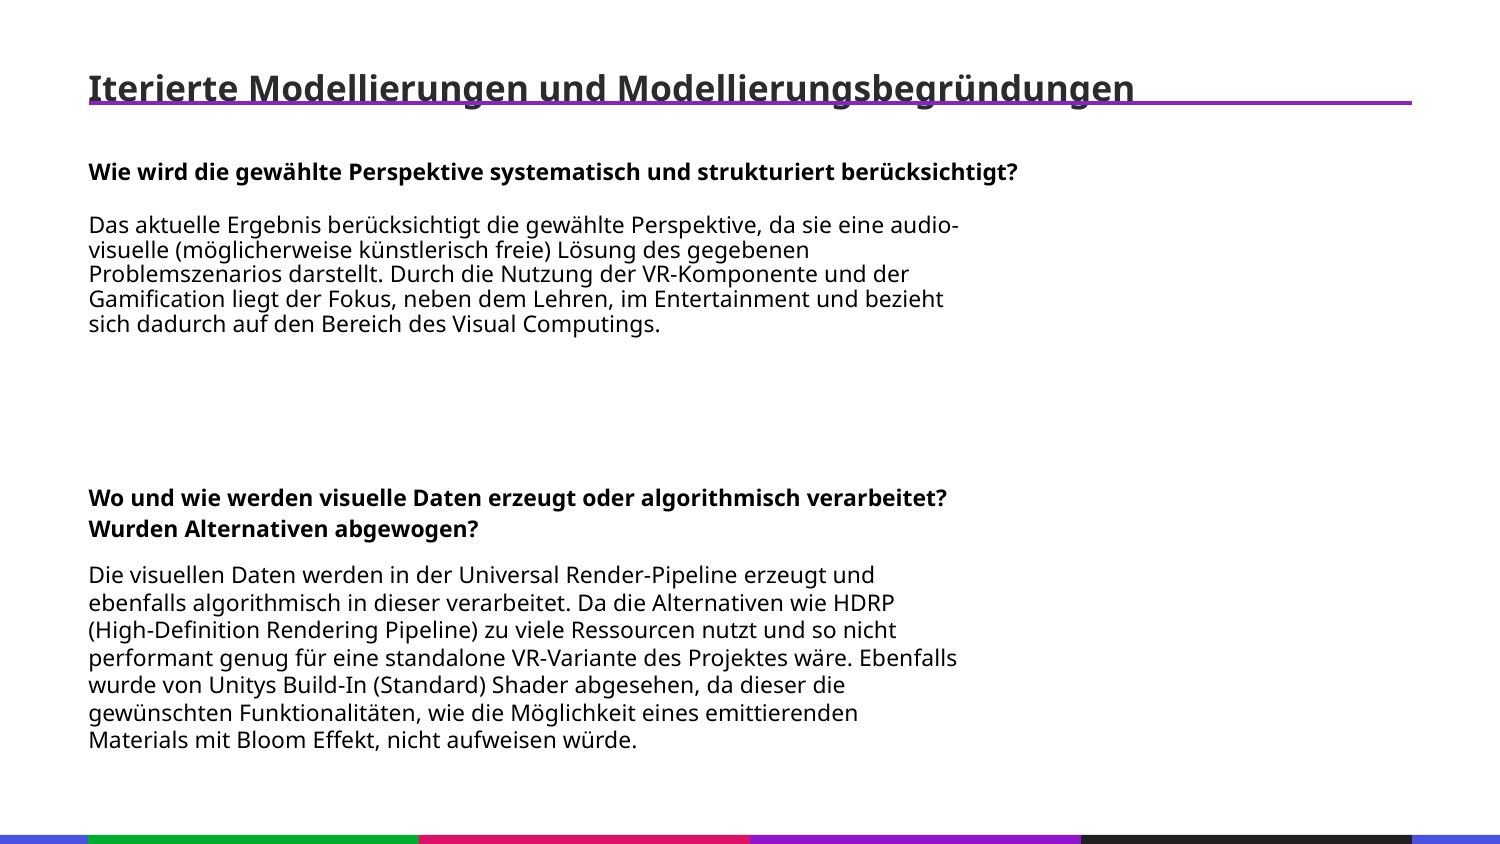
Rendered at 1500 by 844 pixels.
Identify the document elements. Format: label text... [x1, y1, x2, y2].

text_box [0, 834, 1500, 844]
text_box Iterierte Modellierungen und Modellierungsbegründungen [88, 66, 1168, 101]
text_box Wo und wie werden visuelle Daten erzeugt oder algorithmisch verarbeitet? Wurden Alternativen abgewogen? [88, 479, 983, 543]
text_box Wie wird die gewählte Perspektive systematisch und strukturiert berücksichtigt? [88, 152, 1067, 185]
text_box Das aktuelle Ergebnis berücksichtigt die gewählte Perspektive, da sie eine audio-visuelle (möglicherweise künstlerisch freie) Lösung des gegebenen Problemszenarios darstellt. Durch die Nutzung der VR-Komponente und der Gamification liegt der Fokus, neben dem Lehren, im Entertainment und bezieht sich dadurch auf den Bereich des Visual Computings. [88, 213, 991, 362]
text_box Die visuellen Daten werden in der Universal Render-Pipeline erzeugt und ebenfalls algorithmisch in dieser verarbeitet. Da die Alternativen wie HDRP (High-Definition Rendering Pipeline) zu viele Ressourcen nutzt und so nicht performant genug für eine standalone VR-Variante des Projektes wäre. Ebenfalls wurde von Unitys Build-In (Standard) Shader abgesehen, da dieser die gewünschten Funktionalitäten, wie die Möglichkeit eines emittierenden Materials mit Bloom Effekt, nicht aufweisen würde. [88, 560, 961, 754]
